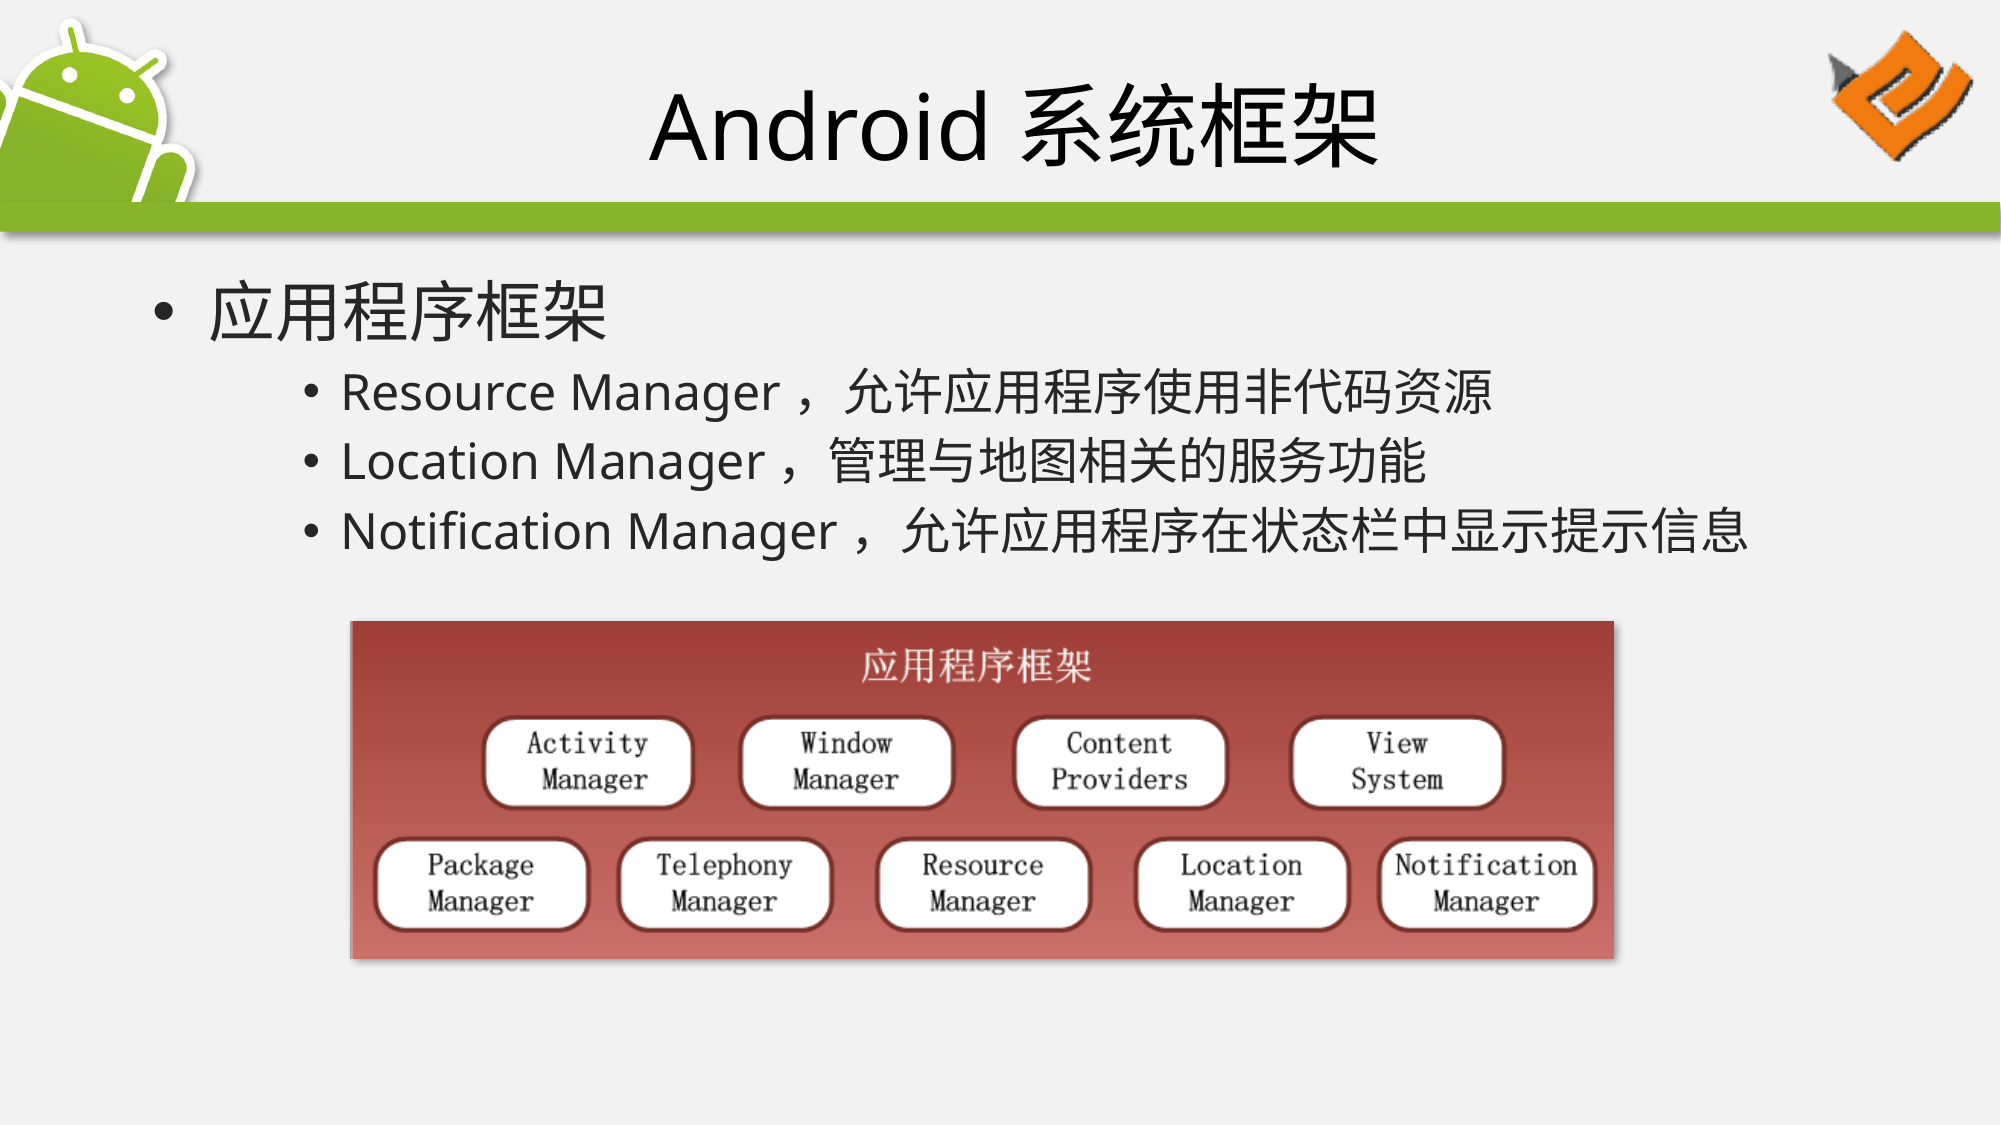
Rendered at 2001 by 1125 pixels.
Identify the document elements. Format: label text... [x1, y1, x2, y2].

picture [0, 7, 209, 202]
list 应用程序框架 Resource Manager，允许应用程序使用非代码资源 Location Manager，管理与地图相关的服务功能 Notification Manager，允许应用程序在状态栏中显示提示信息 [137, 262, 1900, 598]
title Android系统框架 [208, 45, 1824, 203]
picture [349, 621, 1615, 960]
picture [1828, 30, 1973, 161]
